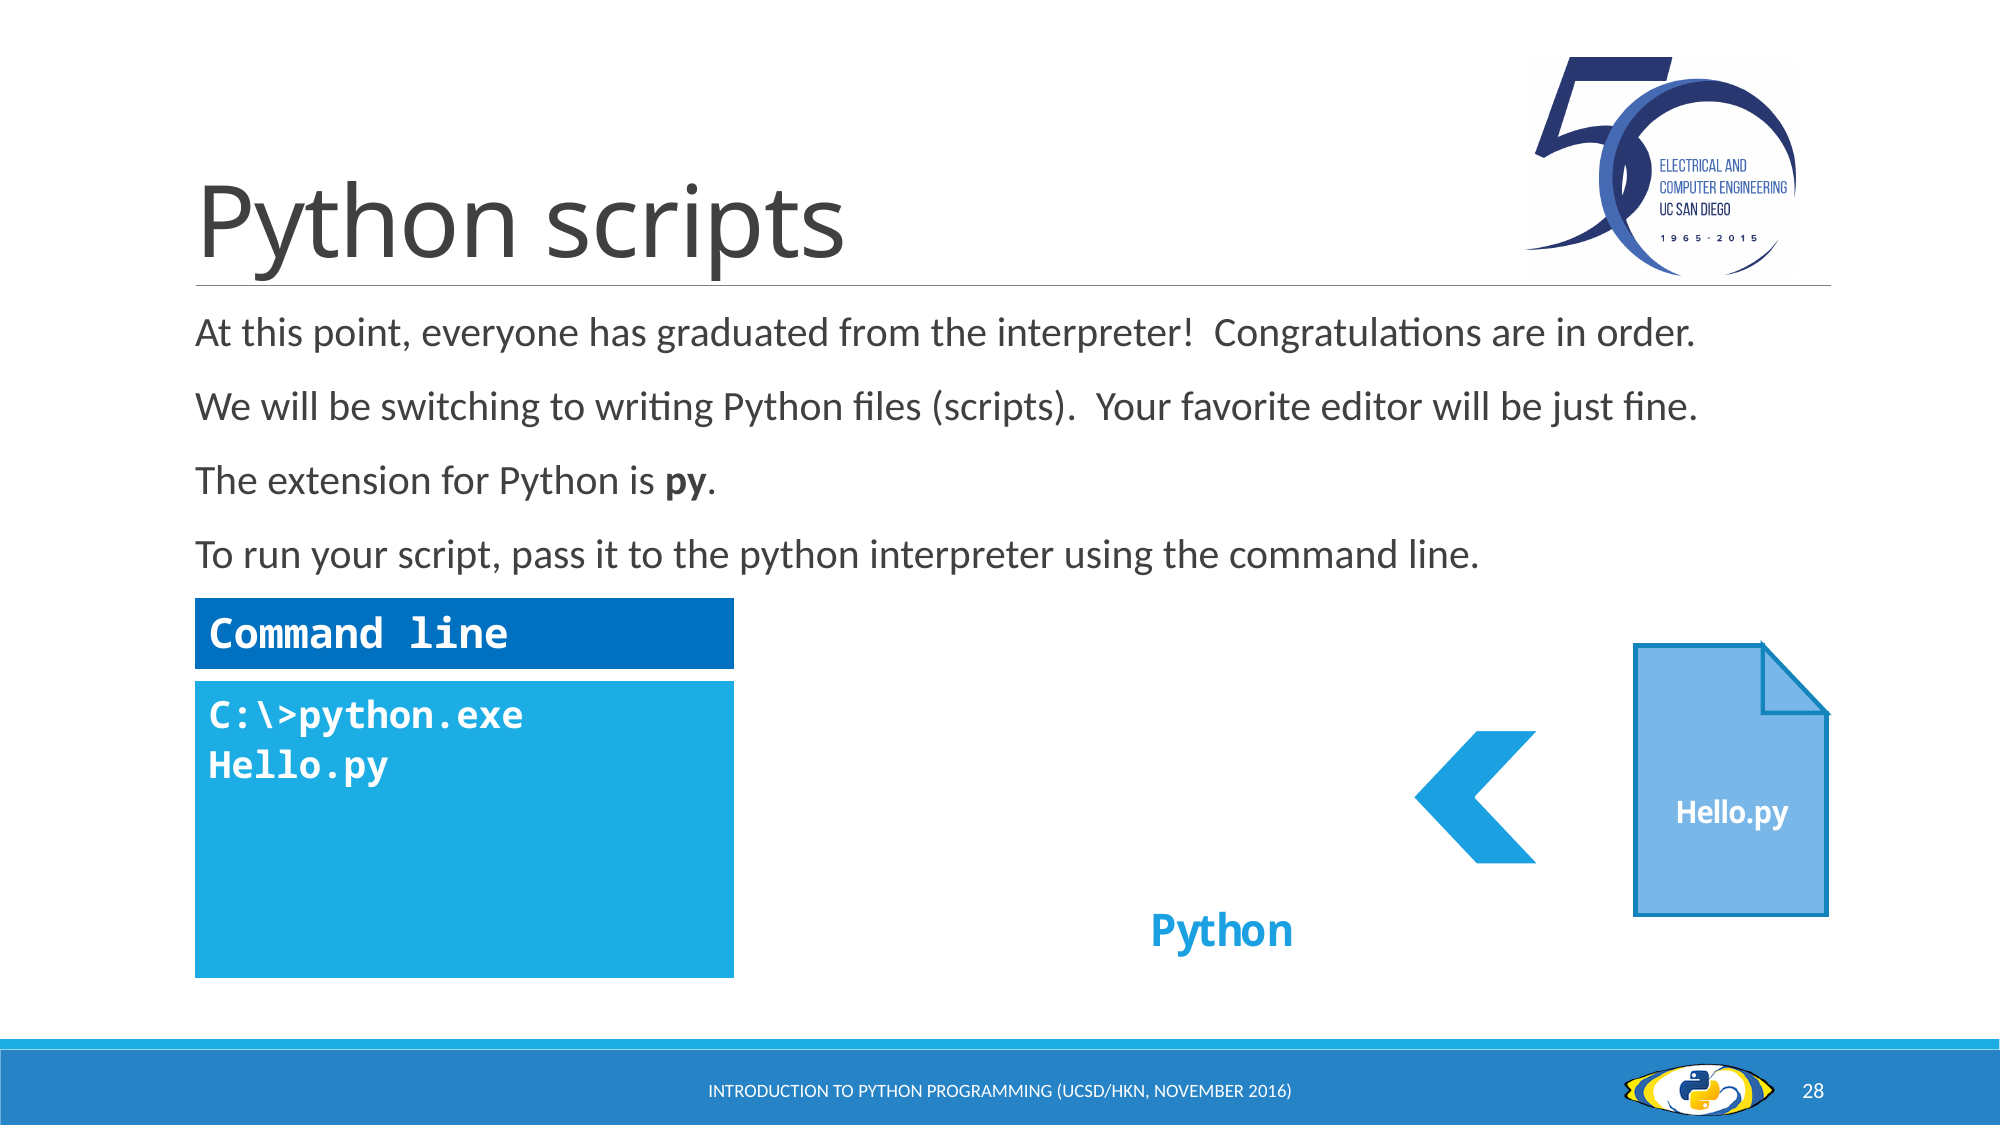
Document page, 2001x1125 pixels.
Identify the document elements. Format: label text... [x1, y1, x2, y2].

picture [1086, 628, 1831, 981]
slide_number 28 [1624, 1059, 1840, 1120]
table_header C:\>python.exe Hello.py [195, 681, 734, 978]
list At this point, everyone has graduated from the interpreter! Congratulations are in order. We will be switching to writing Python files (scripts). Your favorite editor will be just fine. The extension for Python is py. To run your script, pass it to the python interpreter using the command line. [180, 302, 1830, 963]
table_header Command line [195, 598, 734, 669]
title Python scripts [180, 47, 1830, 285]
footer Introduction to Python Programming (UCSD/HKN, November 2016) [604, 1059, 1396, 1120]
